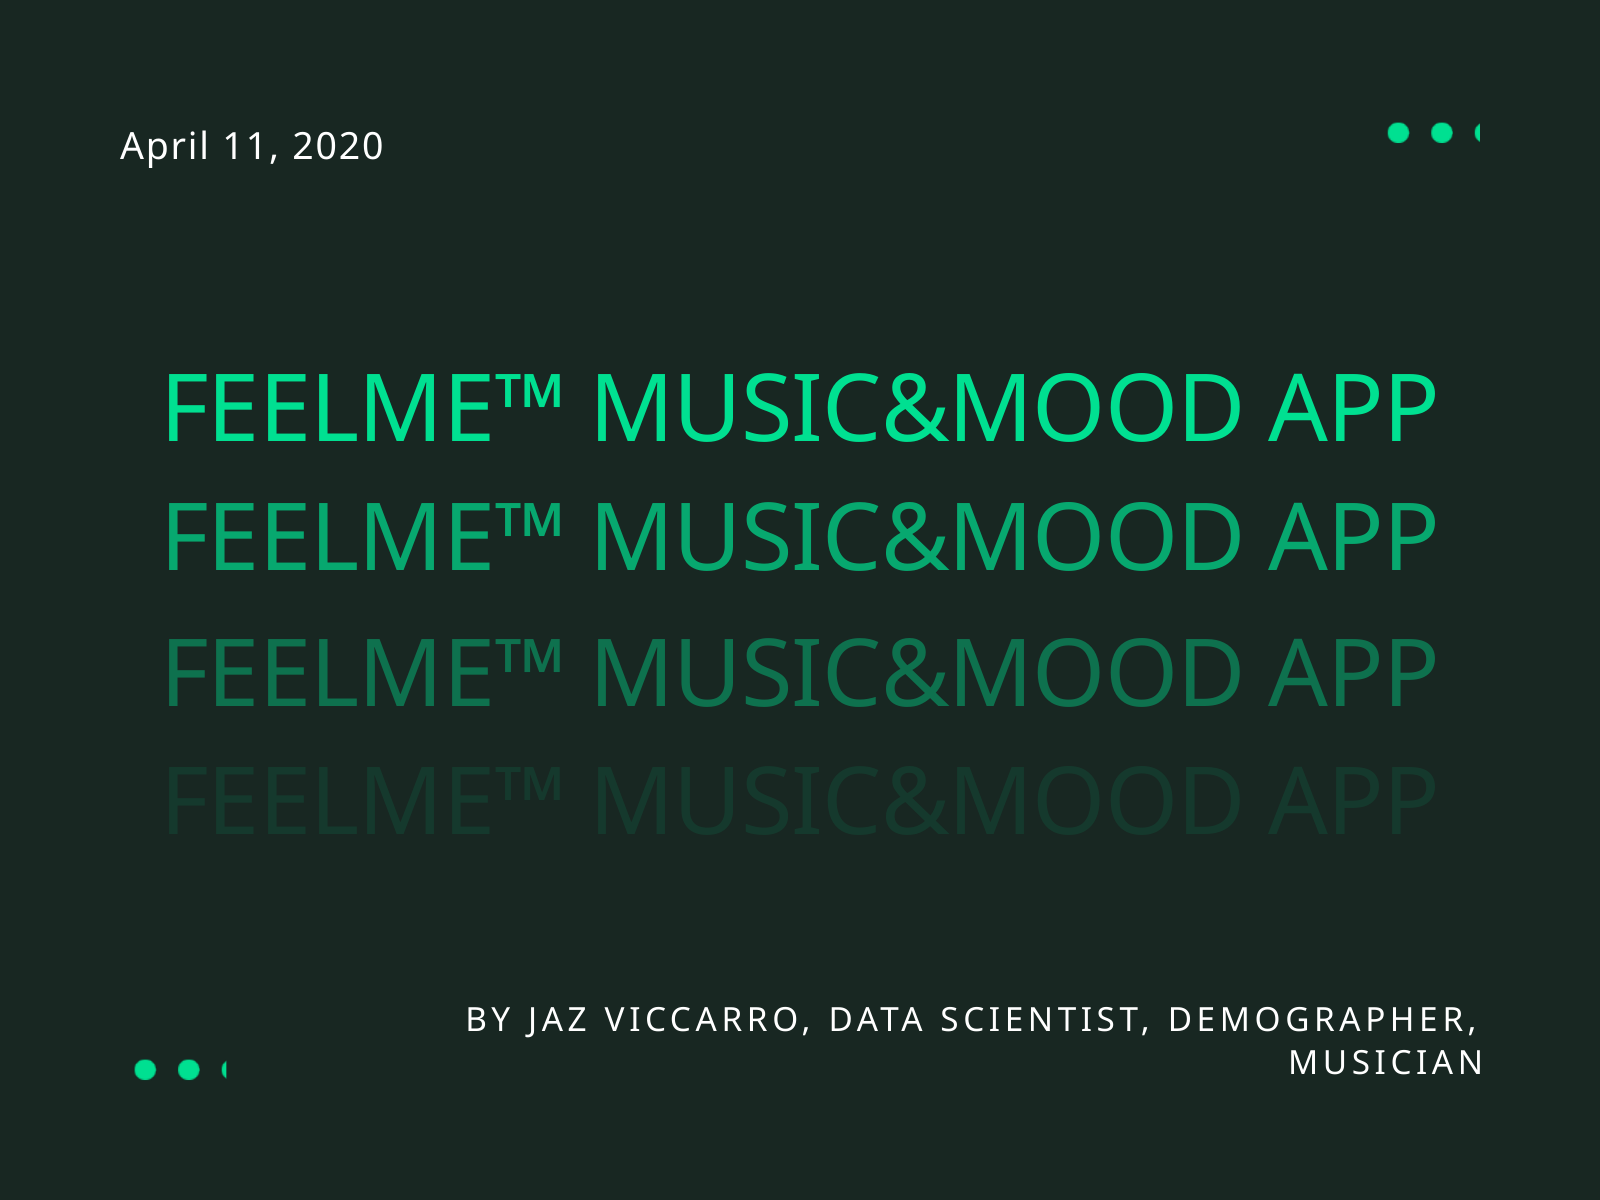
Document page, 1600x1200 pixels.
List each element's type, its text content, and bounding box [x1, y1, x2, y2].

text_box April 11, 2020 [120, 118, 1257, 168]
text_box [117, 347, 1482, 853]
picture [119, 1056, 227, 1082]
picture [1373, 119, 1481, 145]
text_box BY JAZ VICCARRO, DATA SCIENTIST, DEMOGRAPHER, MUSICIAN [346, 995, 1484, 1082]
